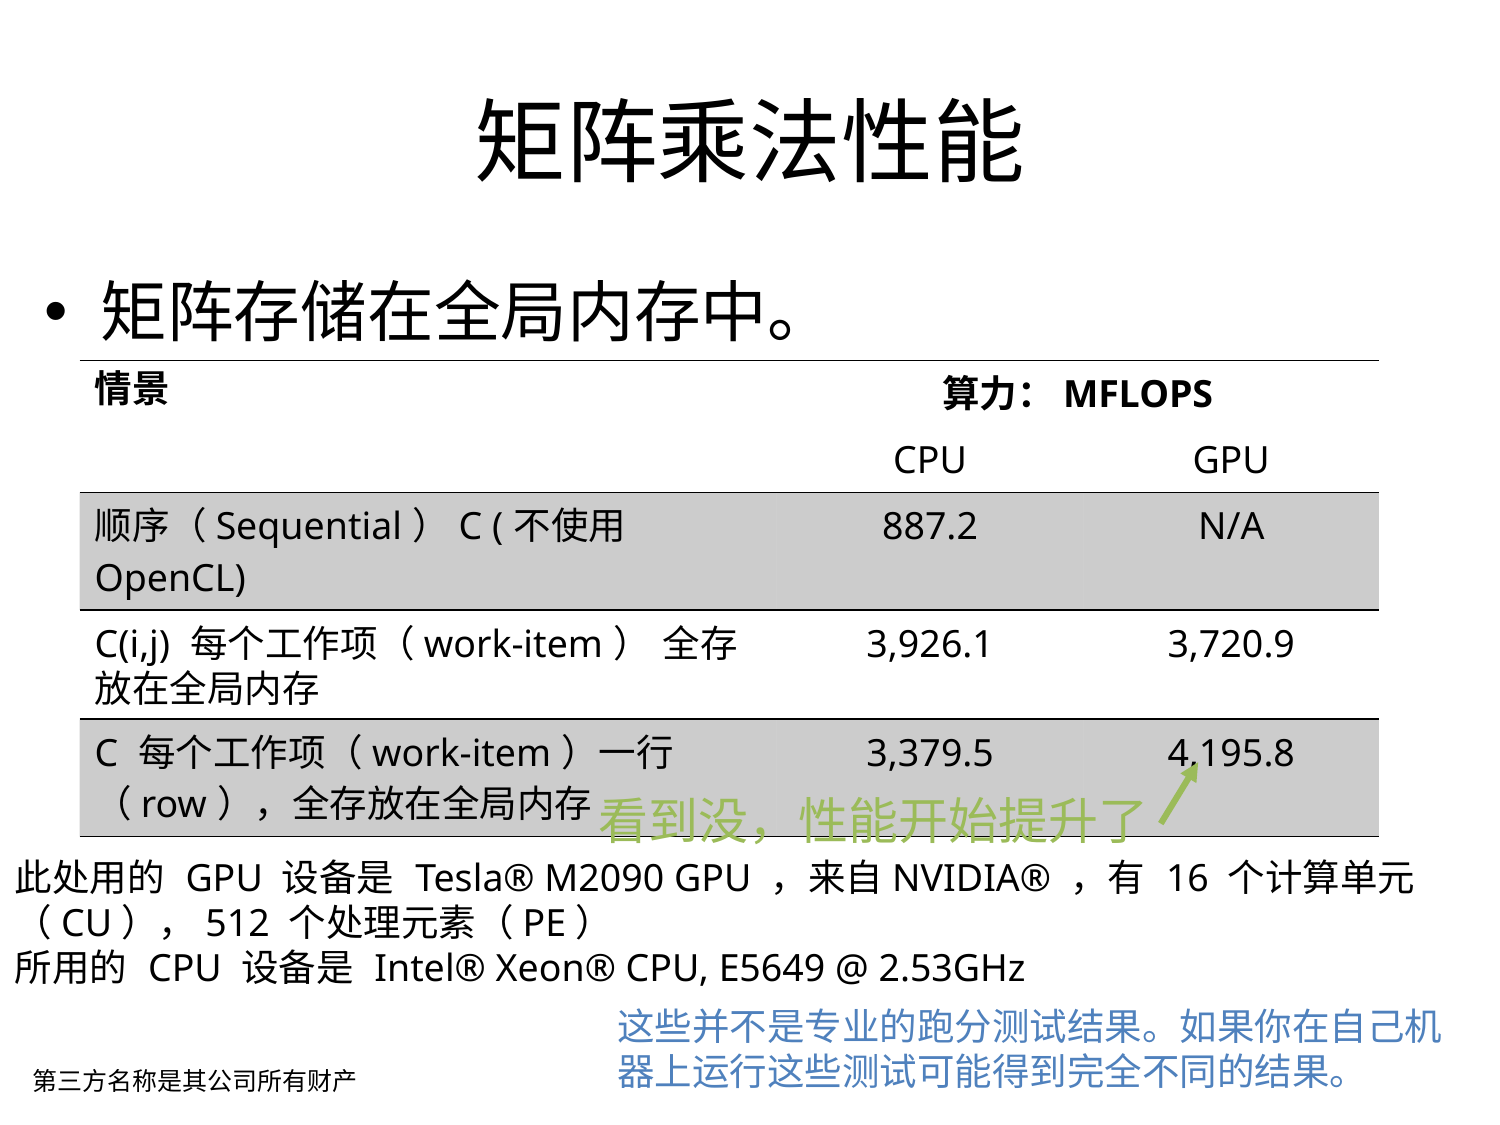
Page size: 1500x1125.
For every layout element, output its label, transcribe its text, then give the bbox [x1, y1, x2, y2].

text_box 矩阵存储在全局内存中。 [29, 262, 1471, 397]
table_cell 887.2 [777, 493, 1084, 609]
table_cell C 每个工作项（work-item）一行（row），全存放在全局内存 [80, 720, 777, 836]
text_box 矩阵乘法性能 [74, 45, 1425, 233]
table_cell GPU [1084, 426, 1379, 492]
table_cell N/A [1084, 493, 1379, 609]
table_header 情景 [80, 361, 777, 492]
table_cell 3,926.1 [777, 611, 1084, 718]
table_cell 3,720.9 [1084, 611, 1379, 718]
text_box 看到没，性能开始提升了 [584, 782, 1222, 858]
table_header 算力：MFLOPS [777, 361, 1379, 426]
text_box 此处用的 GPU 设备是 Tesla® M2090 GPU ，来自NVIDIA® ，有 16 个计算单元（CU），512 个处理元素（PE） 所用的 CPU 设备是 Intel® Xeon® CPU, E5649 @ 2.53GHz [0, 846, 1459, 996]
table_cell 4,195.8 [1084, 720, 1379, 836]
text_box 第三方名称是其公司所有财产 [17, 1058, 602, 1125]
text_box [1160, 762, 1199, 824]
table_cell C(i,j) 每个工作项（work-item） 全存放在全局内存 [80, 611, 777, 718]
table_cell CPU [777, 426, 1084, 492]
text_box 这些并不是专业的跑分测试结果。如果你在自己机器上运行这些测试可能得到完全不同的结果。 [602, 995, 1459, 1125]
table_cell 3,379.5 [777, 720, 1084, 782]
table_cell 顺序（Sequential）C (不使用 OpenCL) [80, 493, 777, 609]
